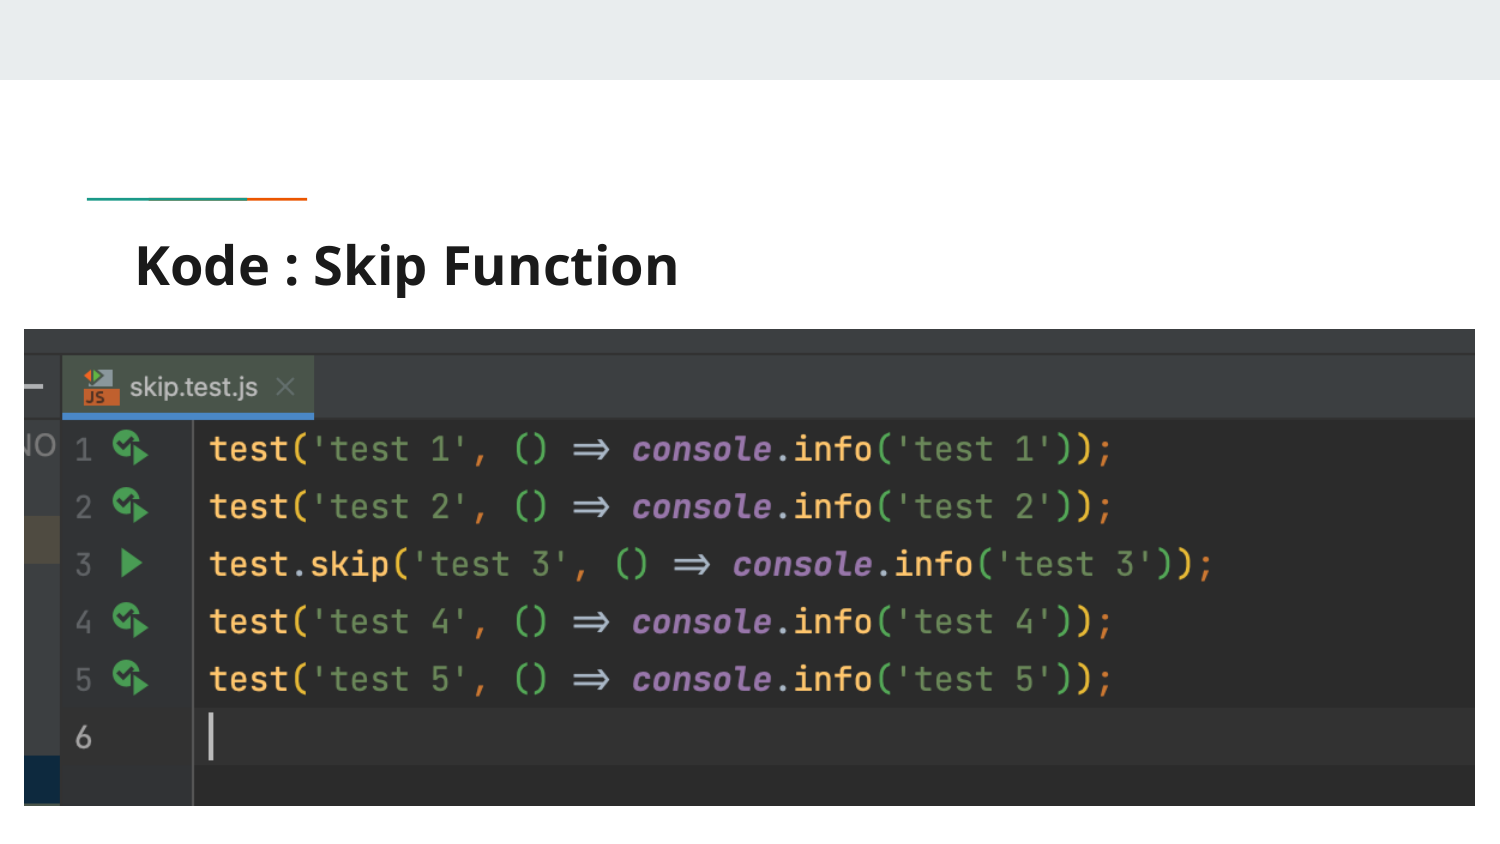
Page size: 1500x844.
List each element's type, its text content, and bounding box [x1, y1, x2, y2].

picture [24, 328, 1476, 807]
title Kode : Skip Function [119, 216, 1381, 305]
